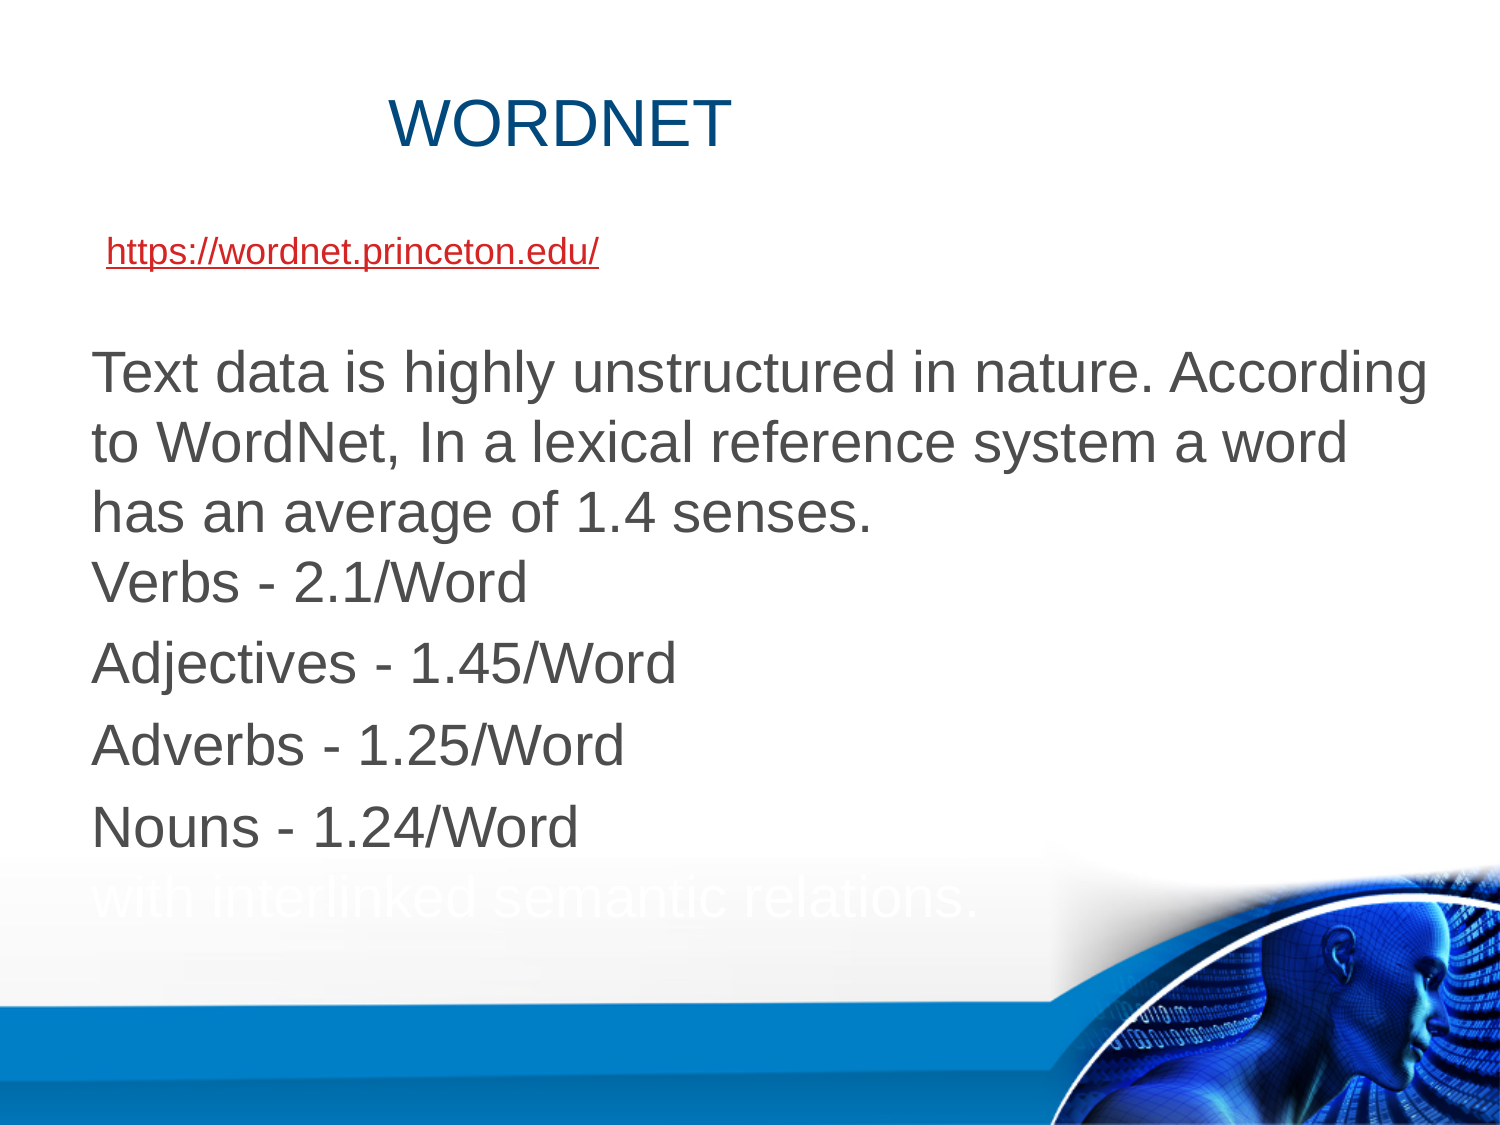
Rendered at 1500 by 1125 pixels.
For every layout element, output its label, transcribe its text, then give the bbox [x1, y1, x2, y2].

title WORDNET [64, 77, 1058, 162]
text_box https://wordnet.princeton.edu/ [91, 219, 615, 280]
list Text data is highly unstructured in nature. According to WordNet, In a lexical reference system a word has an average of 1.4 senses. WordNet is the sem Verbs - 2.1/Word Adjectives - 1.45/Word Adverbs - 1.25/Word Nouns - 1.24/Word antic dictionary of English words with interlinked semantic relations. [76, 326, 1459, 1012]
picture [0, 0, 1500, 1125]
